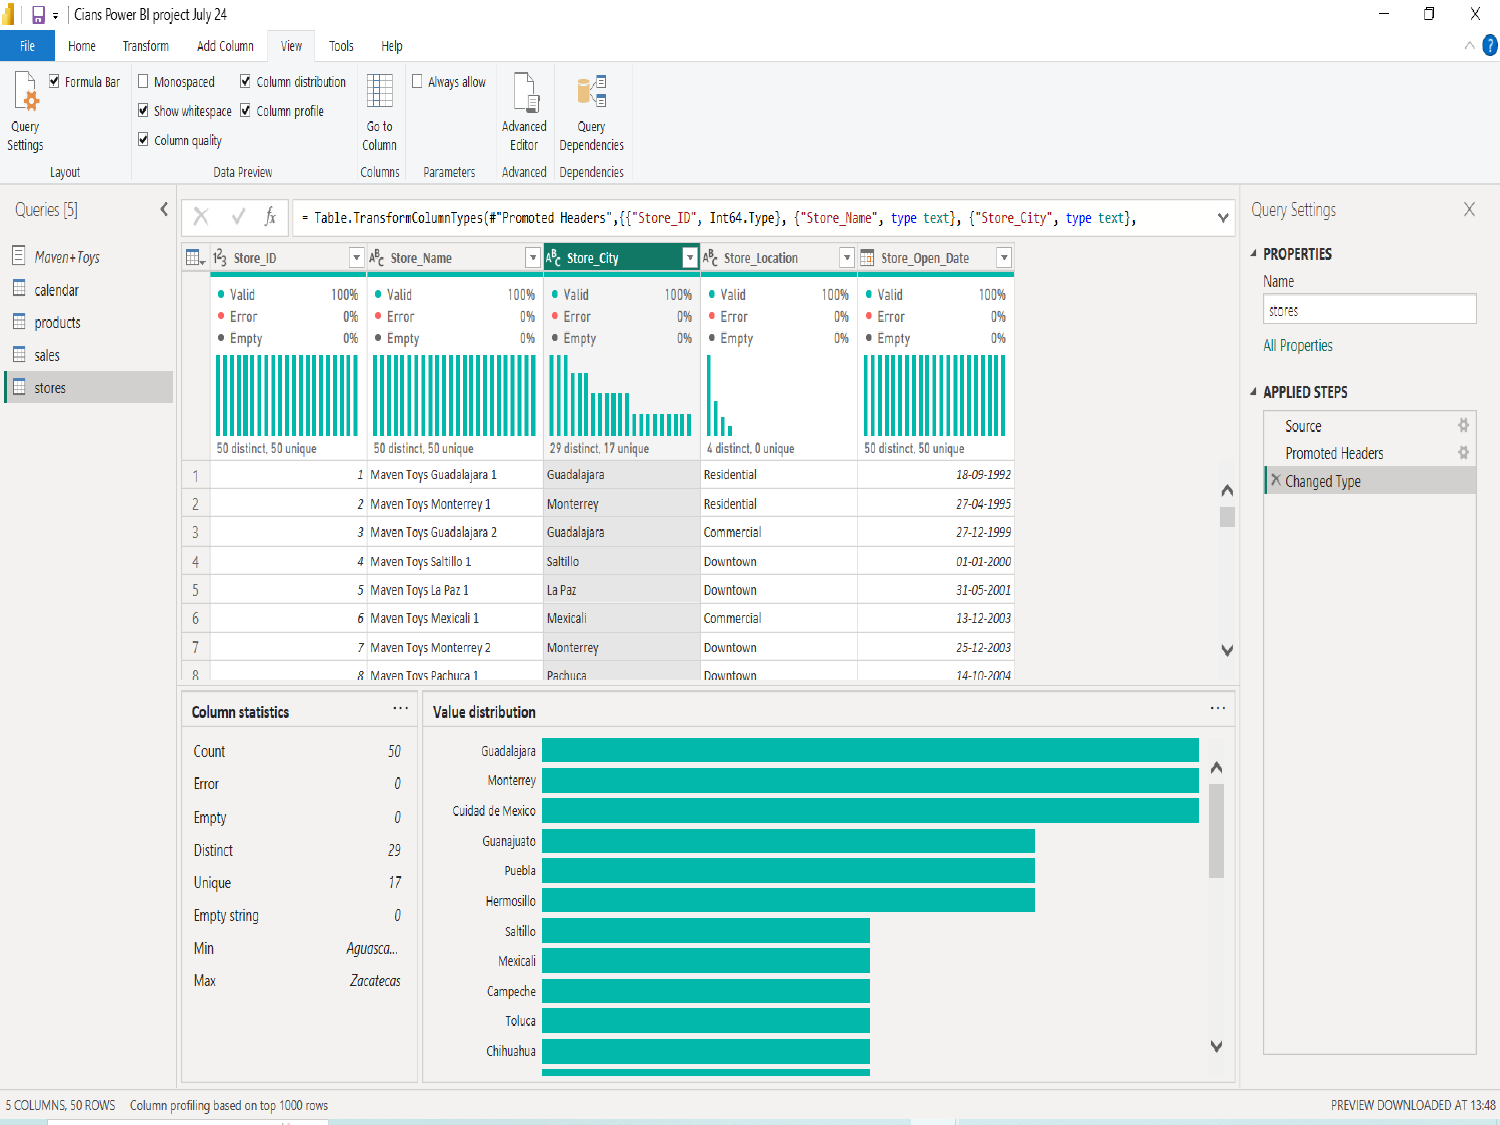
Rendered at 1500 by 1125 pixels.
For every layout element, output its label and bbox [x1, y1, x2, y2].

list [0, 0, 1500, 1125]
